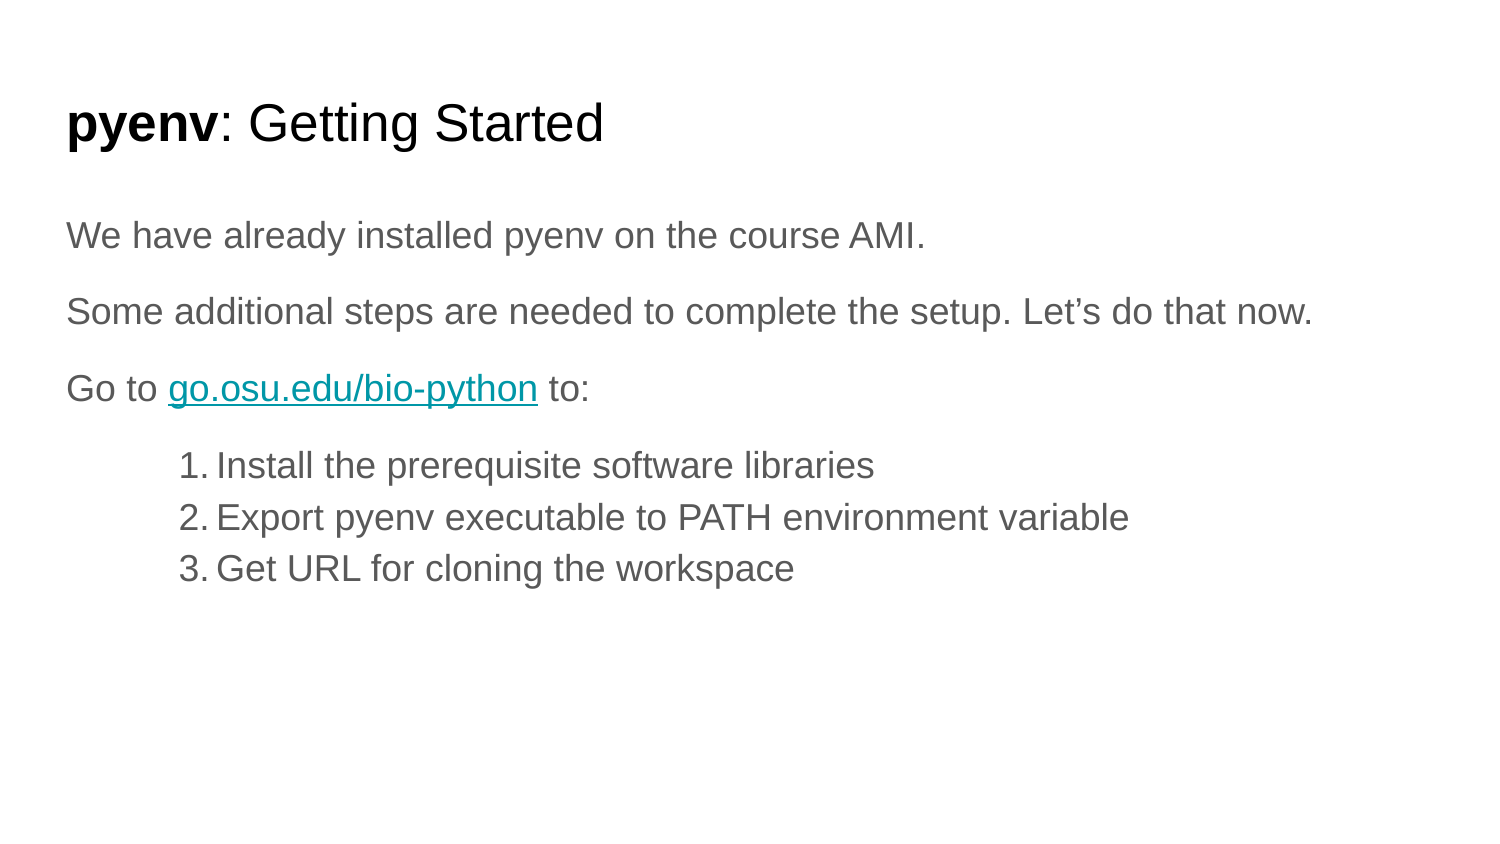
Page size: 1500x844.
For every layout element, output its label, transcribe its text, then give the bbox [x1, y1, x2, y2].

list We have already installed pyenv on the course AMI. Some additional steps are needed to complete the setup. Let’s do that now. Go to go.osu.edu/bio-python to: Install the prerequisite software libraries Export pyenv executable to PATH environment variable Get URL for cloning the workspace [51, 189, 1449, 750]
title pyenv: Getting Started [51, 72, 1449, 167]
